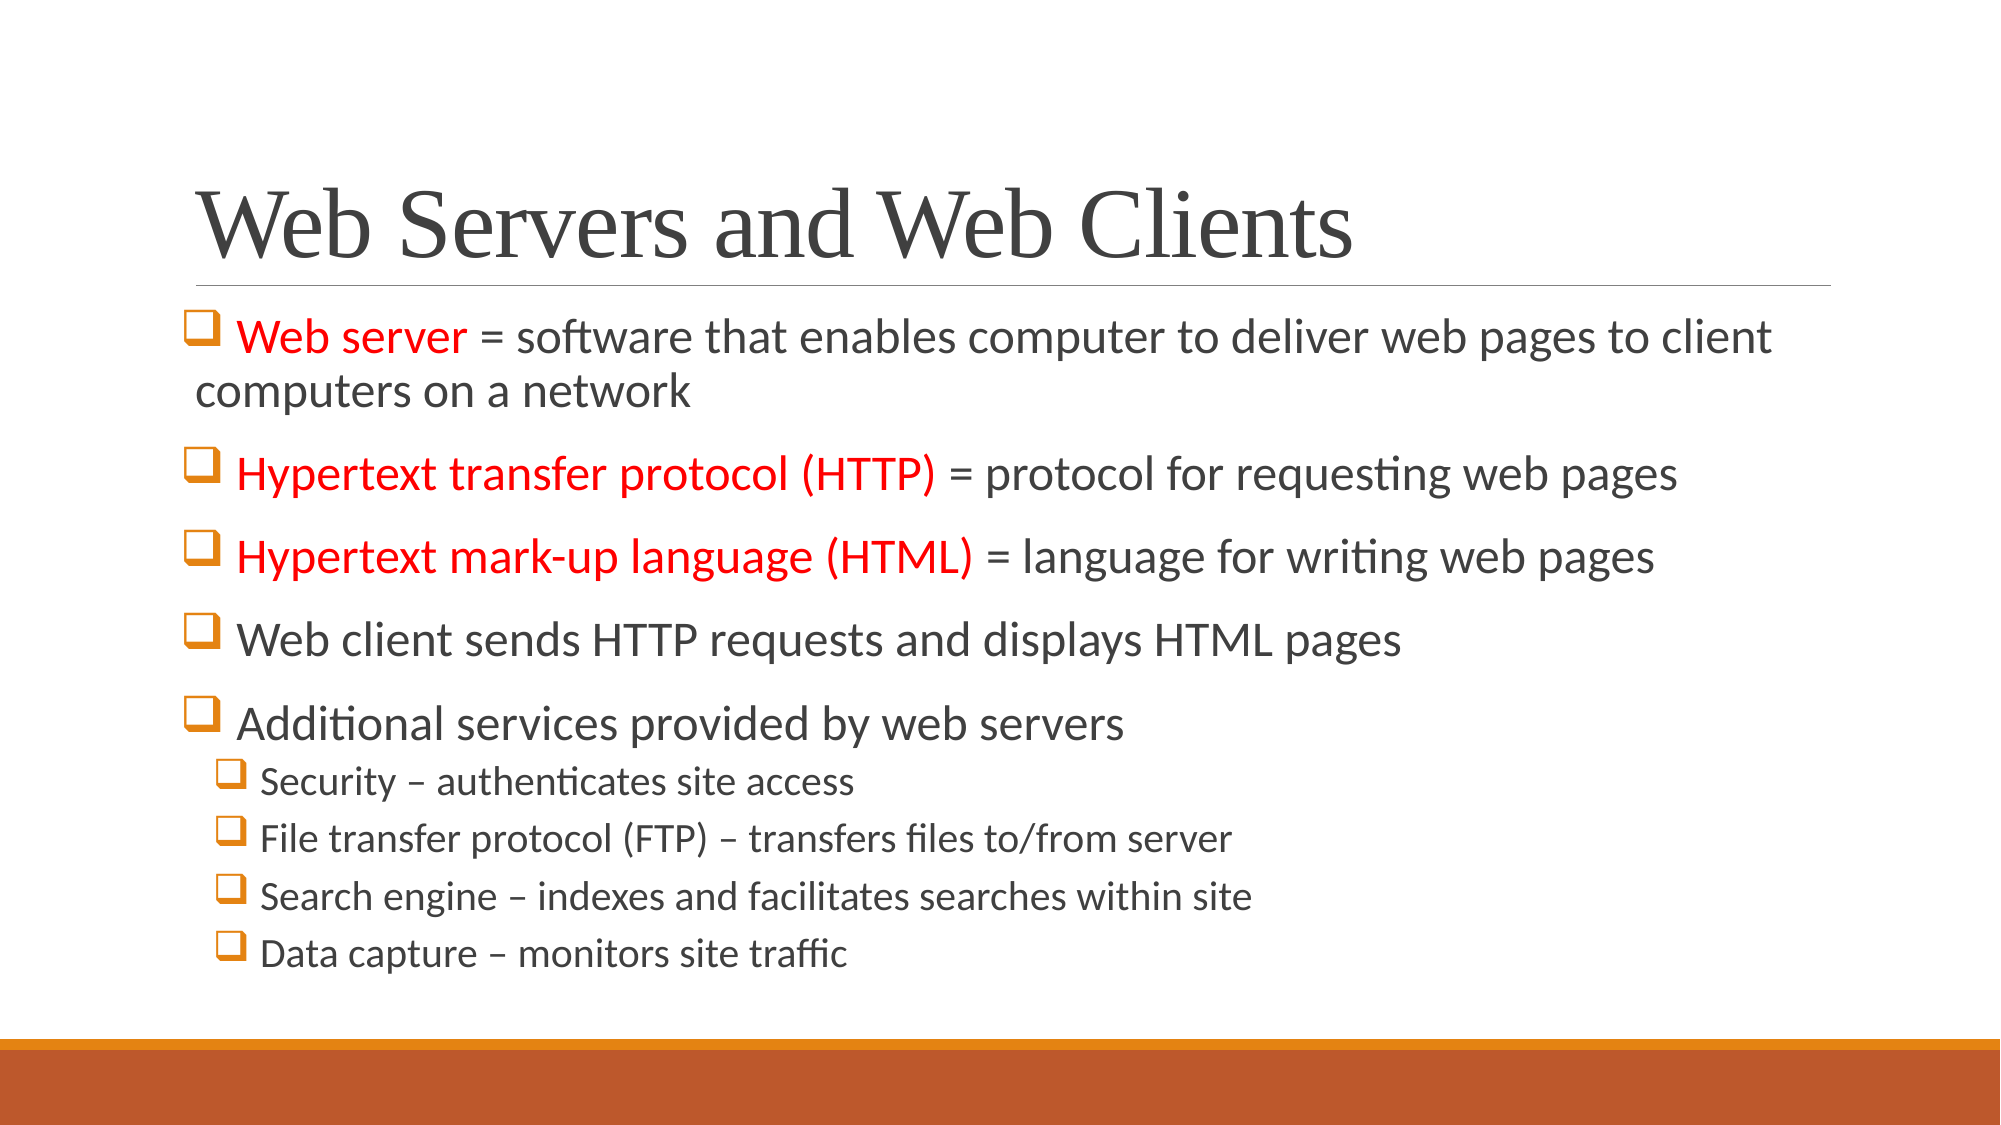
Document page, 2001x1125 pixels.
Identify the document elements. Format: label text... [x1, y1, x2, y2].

title Web Servers and Web Clients [180, 47, 1830, 285]
list Web server = software that enables computer to deliver web pages to client computers on a network Hypertext transfer protocol (HTTP) = protocol for requesting web pages Hypertext mark-up language (HTML) = language for writing web pages Web client sends HTTP requests and displays HTML pages Additional services provided by web servers Security – authenticates site access File transfer protocol (FTP) – transfers files to/from server Search engine – indexes and facilitates searches within site Data capture – monitors site traffic [180, 302, 1830, 963]
